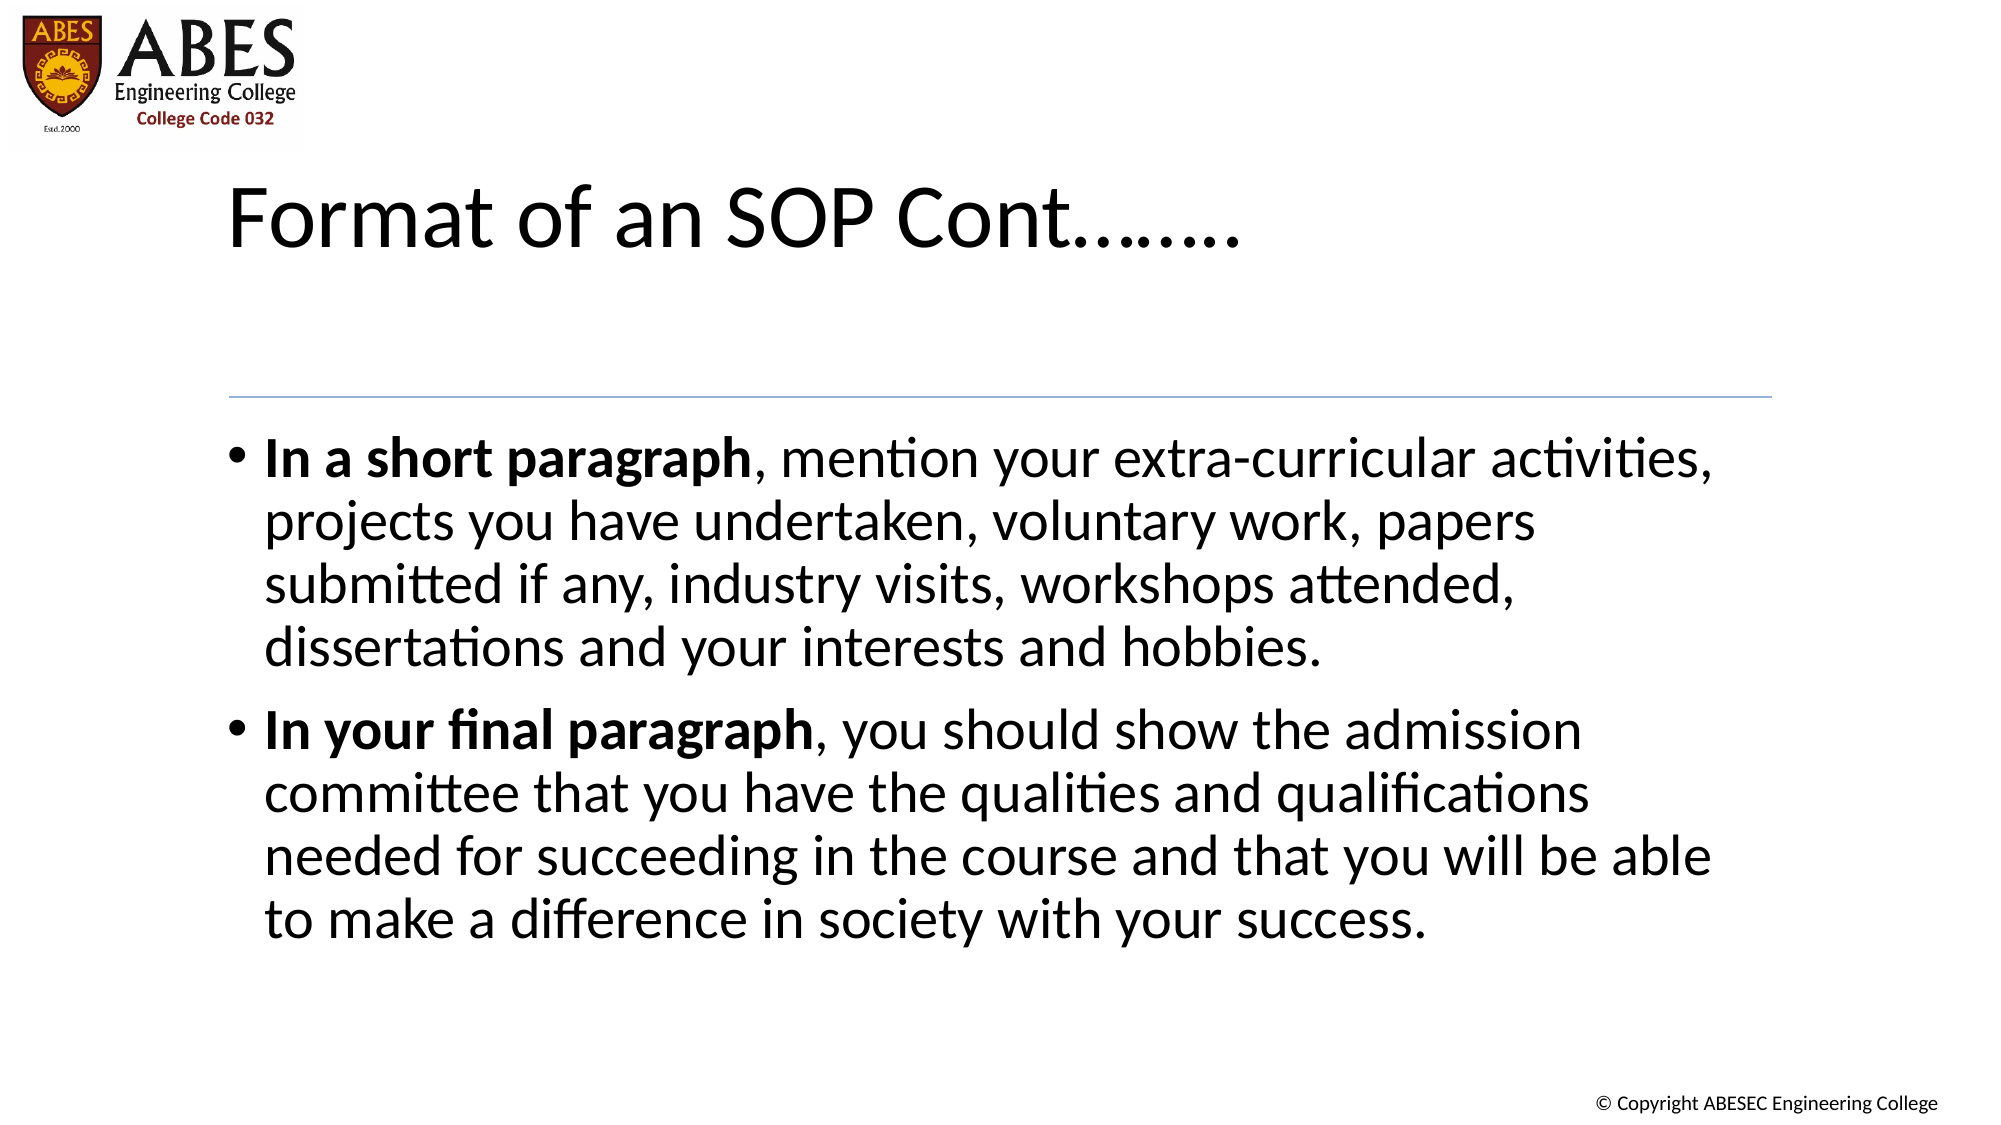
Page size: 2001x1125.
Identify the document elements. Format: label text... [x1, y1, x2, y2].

picture [7, 5, 304, 151]
list In a short paragraph, mention your extra-curricular activities, projects you have undertaken, voluntary work, papers submitted if any, industry visits, workshops attended, dissertations and your interests and hobbies. In your final paragraph, you should show the admission committee that you have the qualities and qualifications needed for succeeding in the course and that you will be able to make a difference in society with your success. [212, 419, 1788, 964]
title Format of an SOP Cont…….. [212, 161, 1788, 286]
